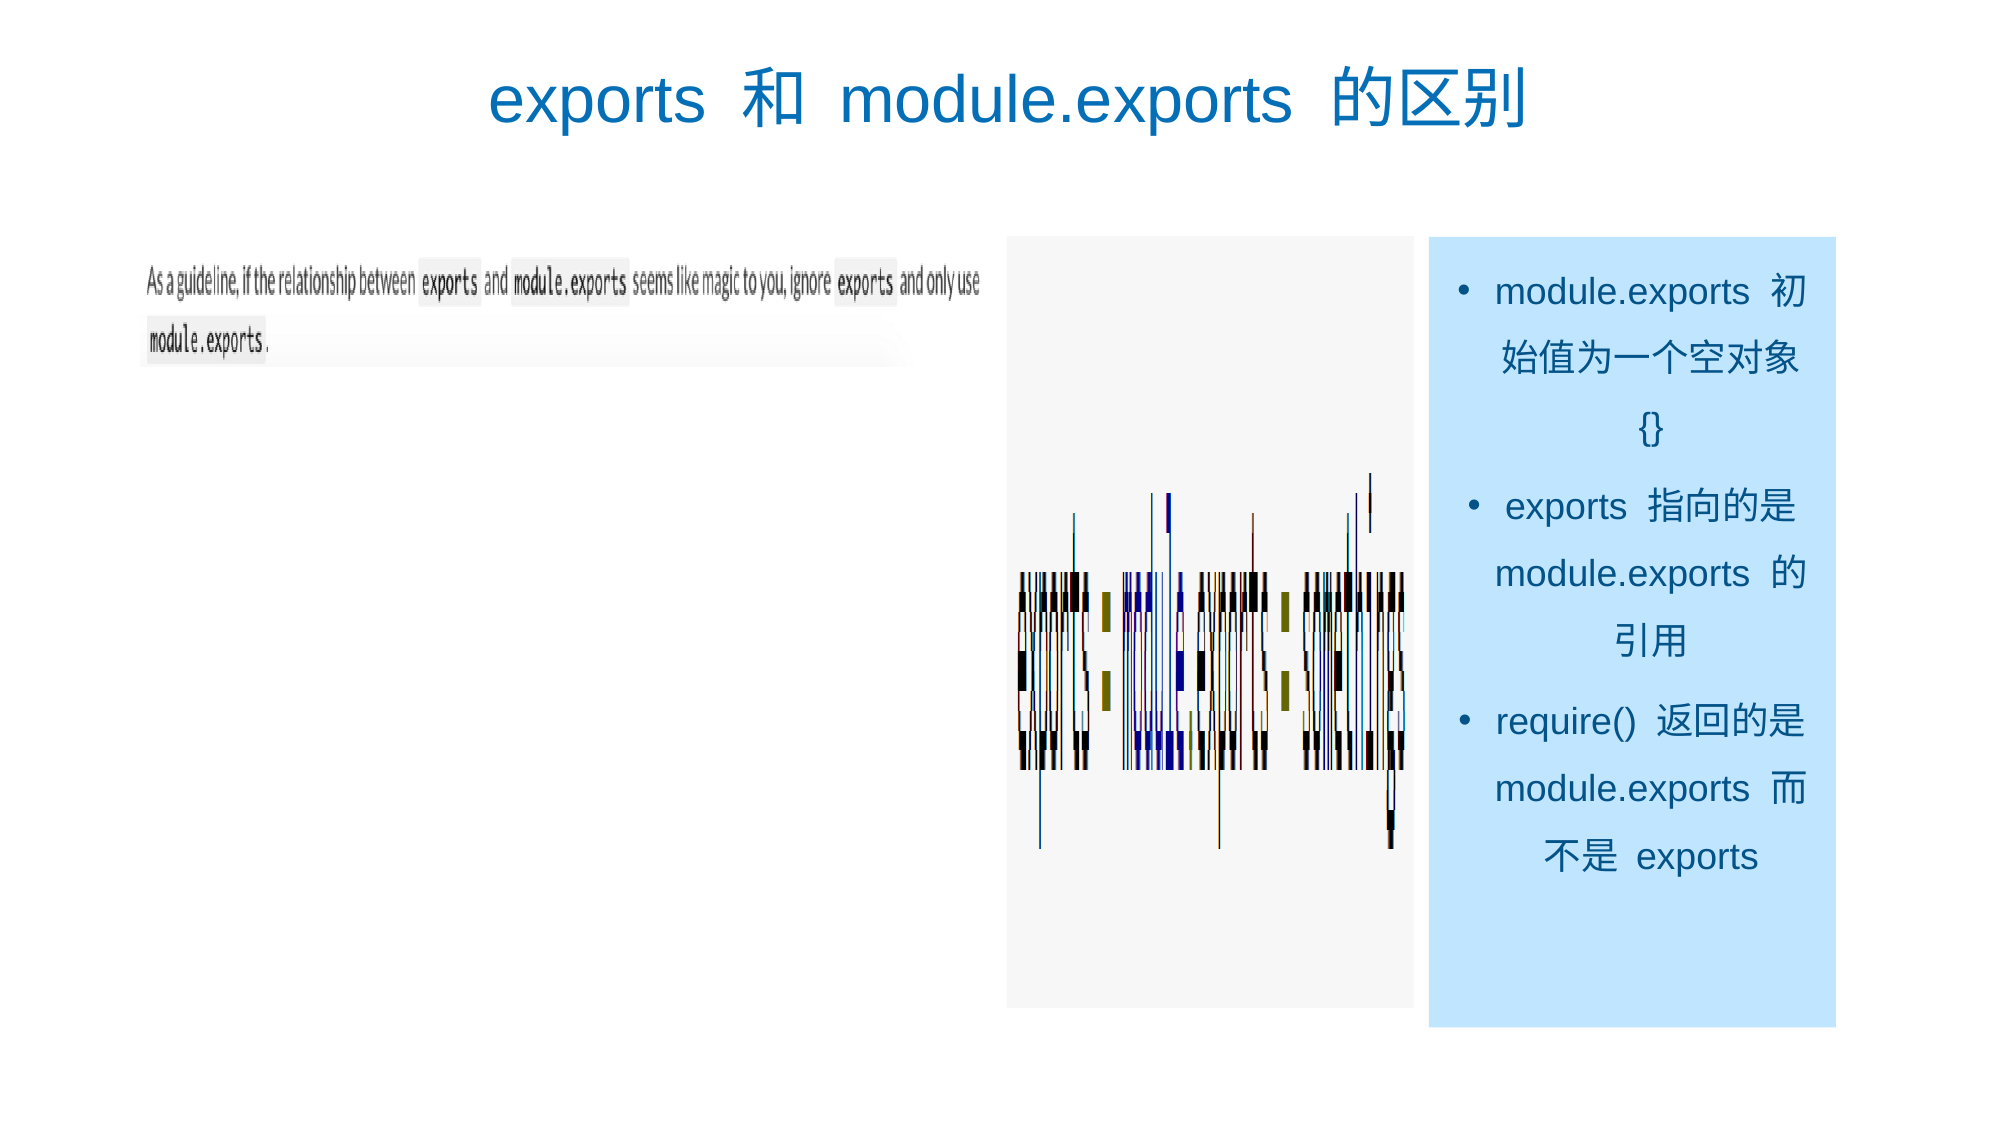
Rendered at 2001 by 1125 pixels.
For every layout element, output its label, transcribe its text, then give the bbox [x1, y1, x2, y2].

text_box exports 和 module.exports 的区别 [110, 35, 1908, 166]
text_box [1006, 236, 1415, 1028]
text_box [139, 236, 993, 367]
text_box module.exports 初始值为一个空对象 {} exports 指向的是 module.exports 的引用 require() 返回的是 module.exports 而不是 exports [1428, 236, 1837, 1028]
